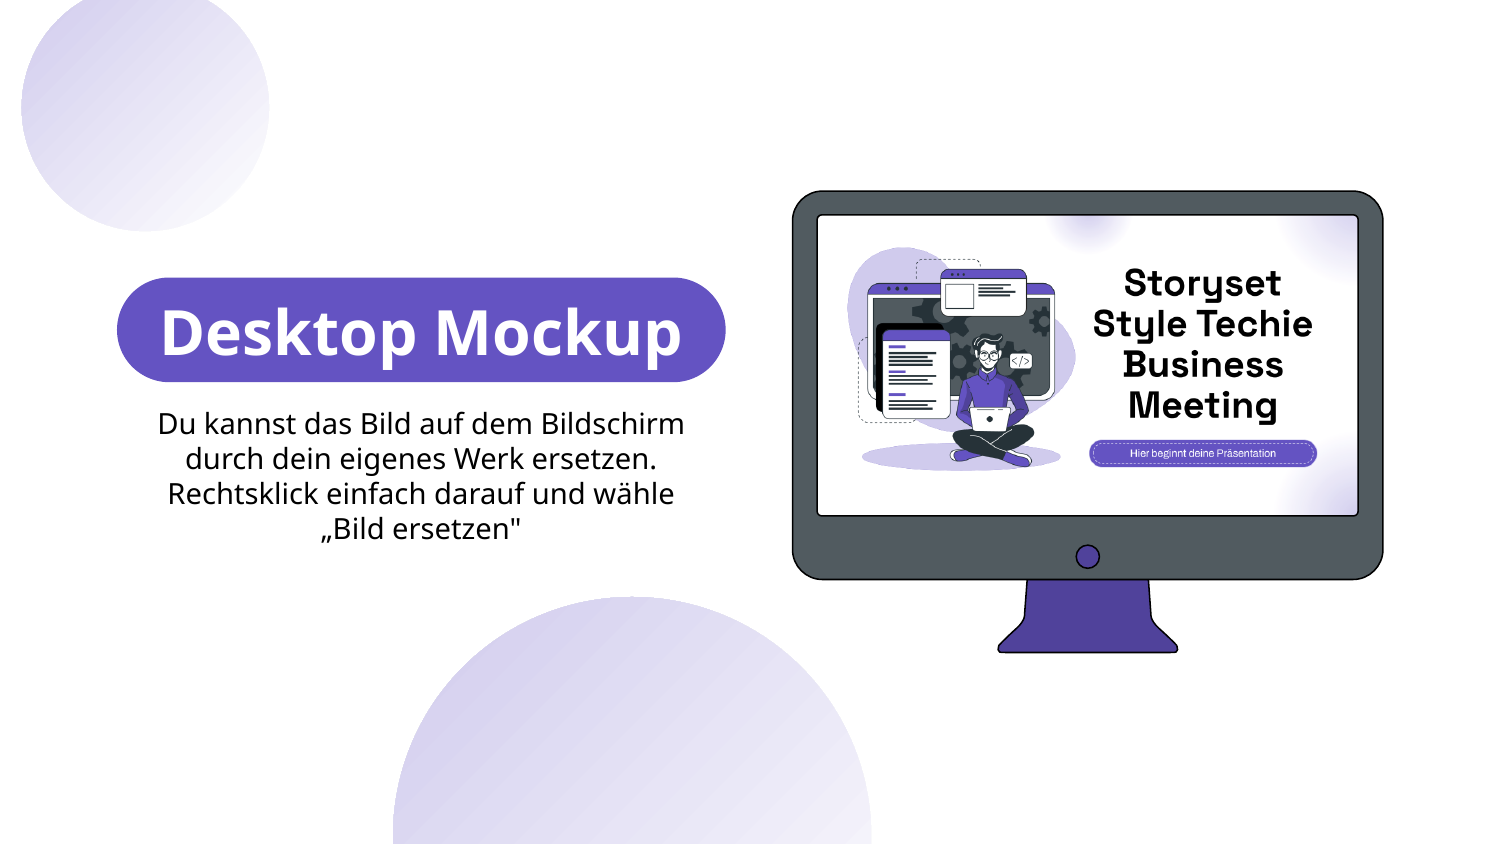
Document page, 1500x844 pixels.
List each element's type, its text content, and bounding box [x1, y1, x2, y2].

title Desktop Mockup [139, 289, 704, 372]
text_box [116, 277, 726, 383]
subtitle Du kannst das Bild auf dem Bildschirm durch dein eigenes Werk ersetzen. Rechtsklick einfach darauf und wähle „Bild ersetzen" [139, 390, 704, 567]
picture [816, 214, 1359, 517]
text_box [792, 190, 1384, 653]
